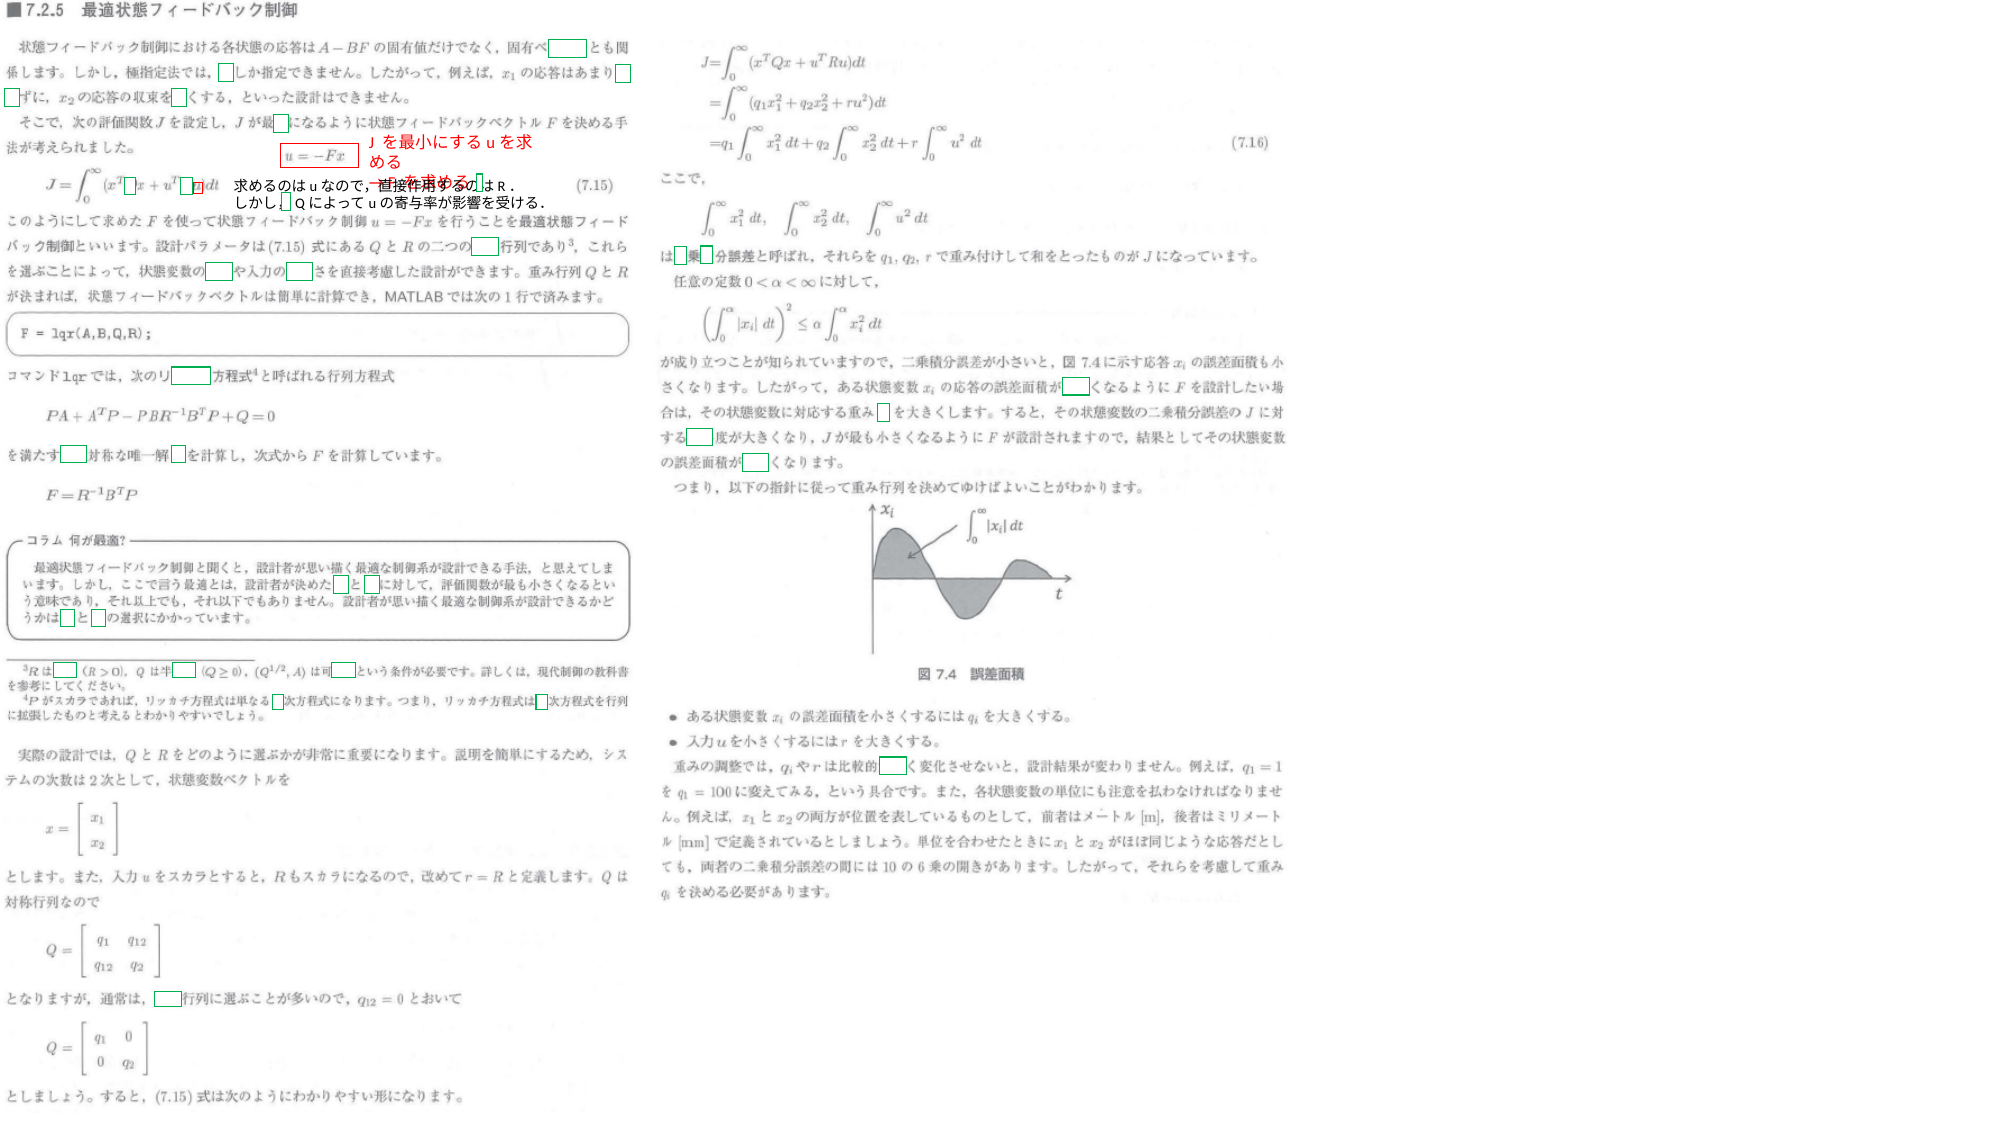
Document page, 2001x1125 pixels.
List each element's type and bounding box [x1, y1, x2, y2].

picture [0, 0, 635, 723]
picture [0, 741, 635, 1113]
picture [654, 39, 1289, 500]
picture [654, 501, 1289, 903]
